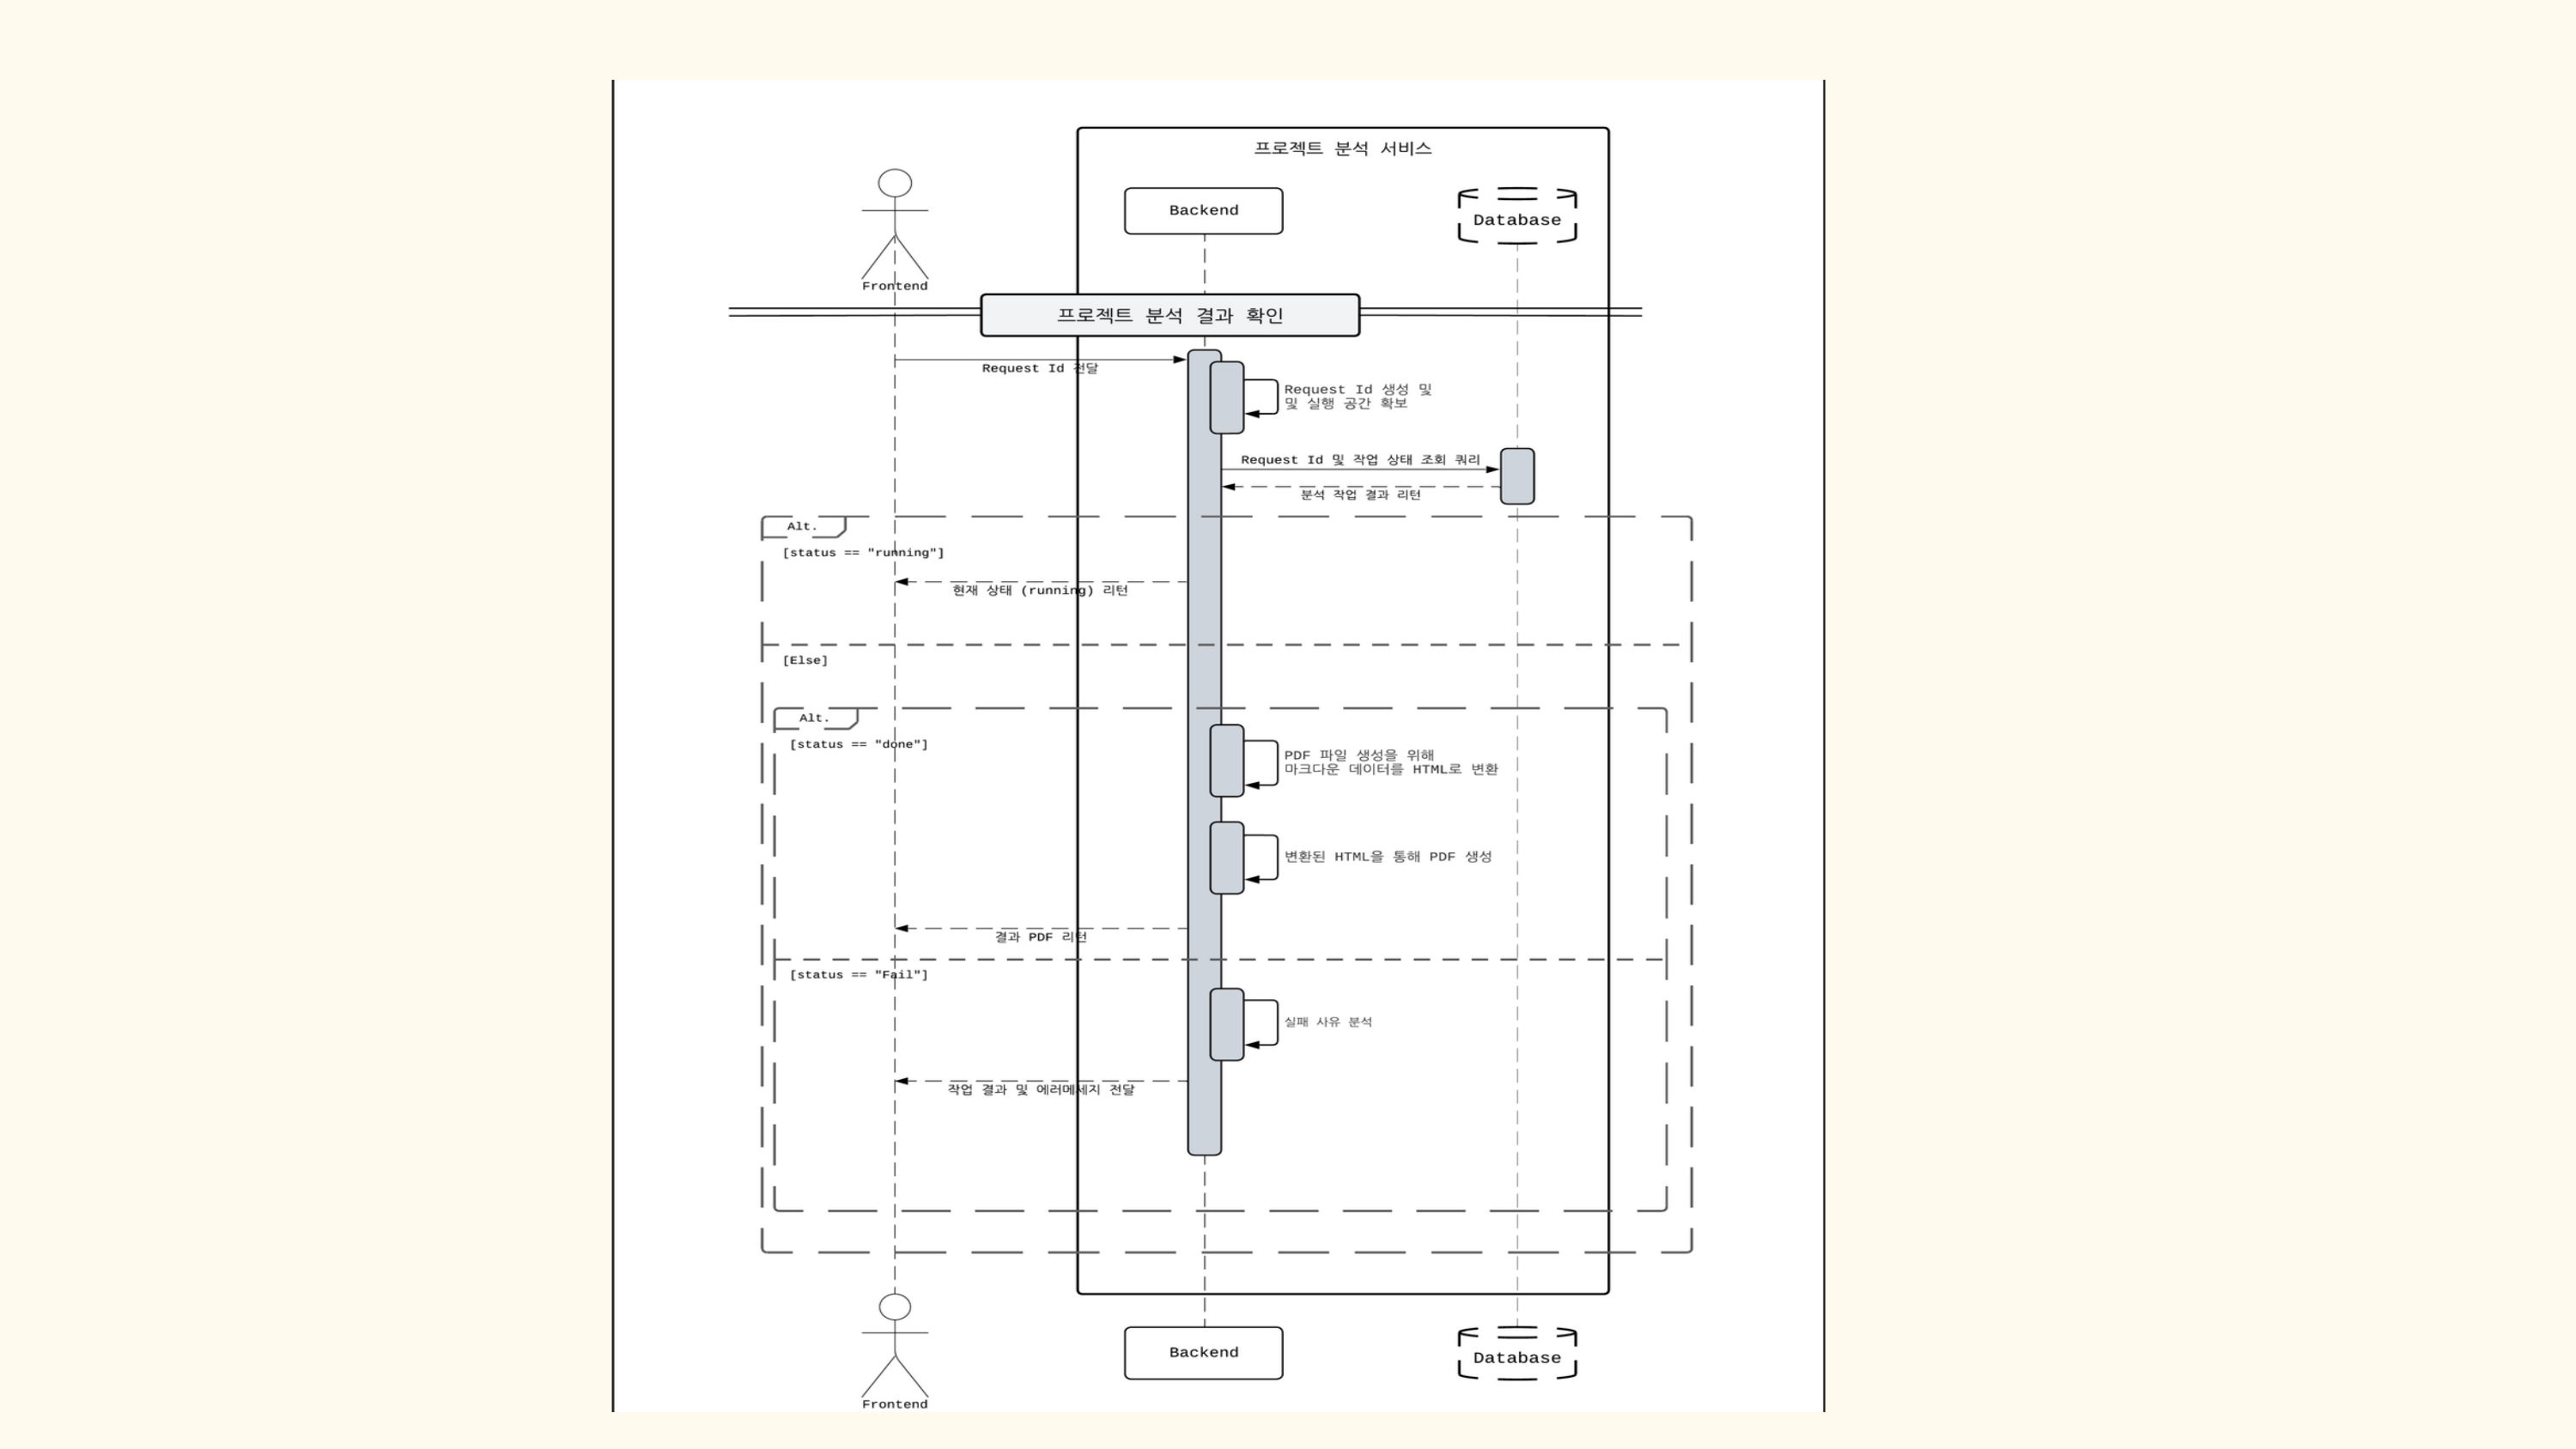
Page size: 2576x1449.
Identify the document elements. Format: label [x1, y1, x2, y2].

text_box [611, 80, 1826, 1412]
